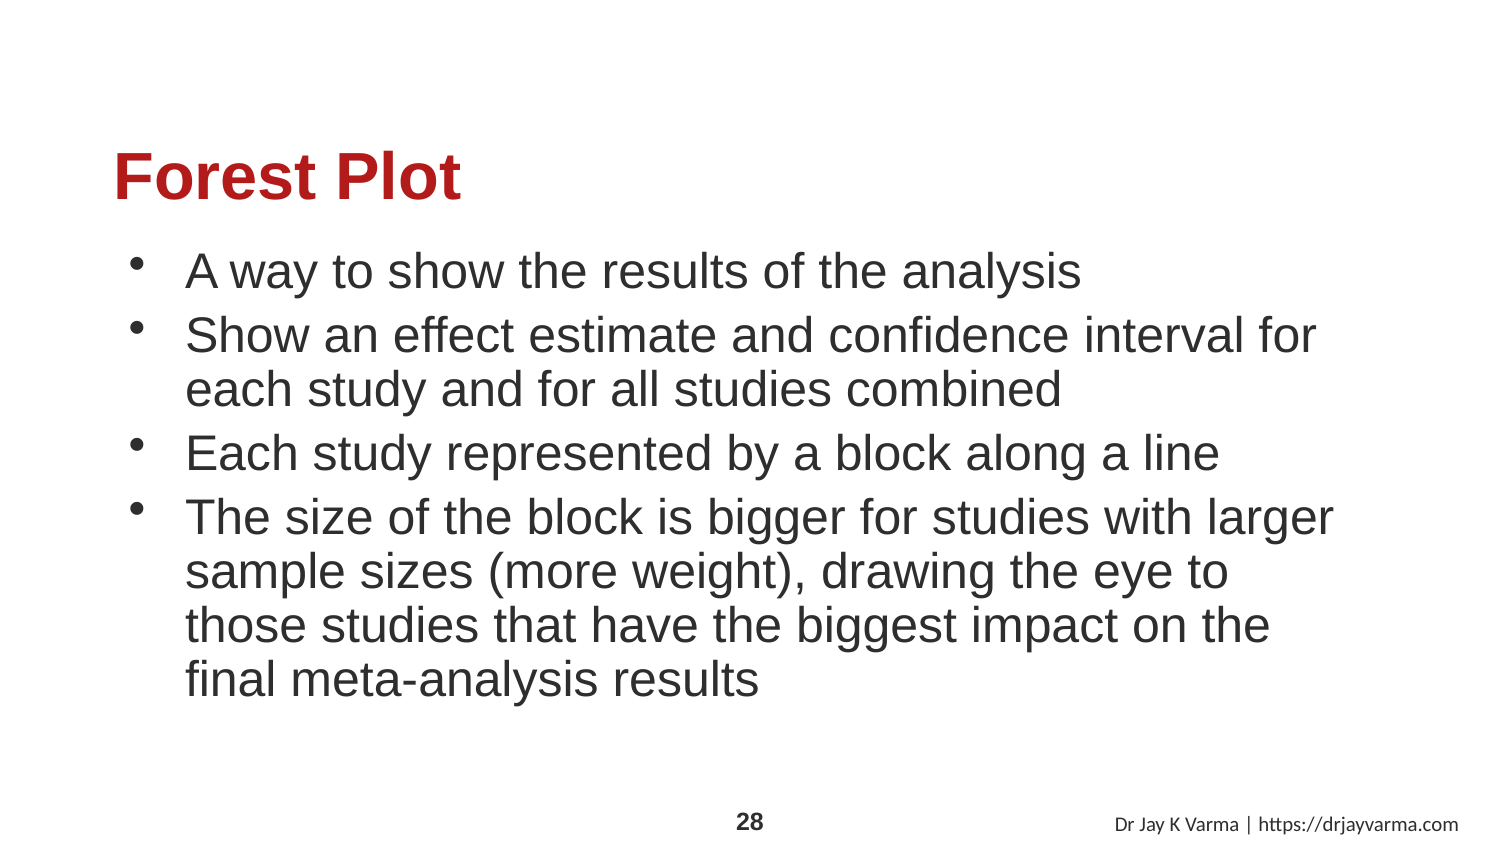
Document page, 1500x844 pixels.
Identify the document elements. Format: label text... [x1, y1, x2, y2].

list A way to show the results of the analysis Show an effect estimate and confidence interval for each study and for all studies combined Each study represented by a block along a line The size of the block is bigger for studies with larger sample sizes (more weight), drawing the eye to those studies that have the biggest impact on the final meta-analysis results [113, 237, 1369, 618]
text_box Dr Jay K Varma | https://drjayvarma.com [1100, 803, 1500, 844]
title Forest Plot [113, 141, 1398, 231]
